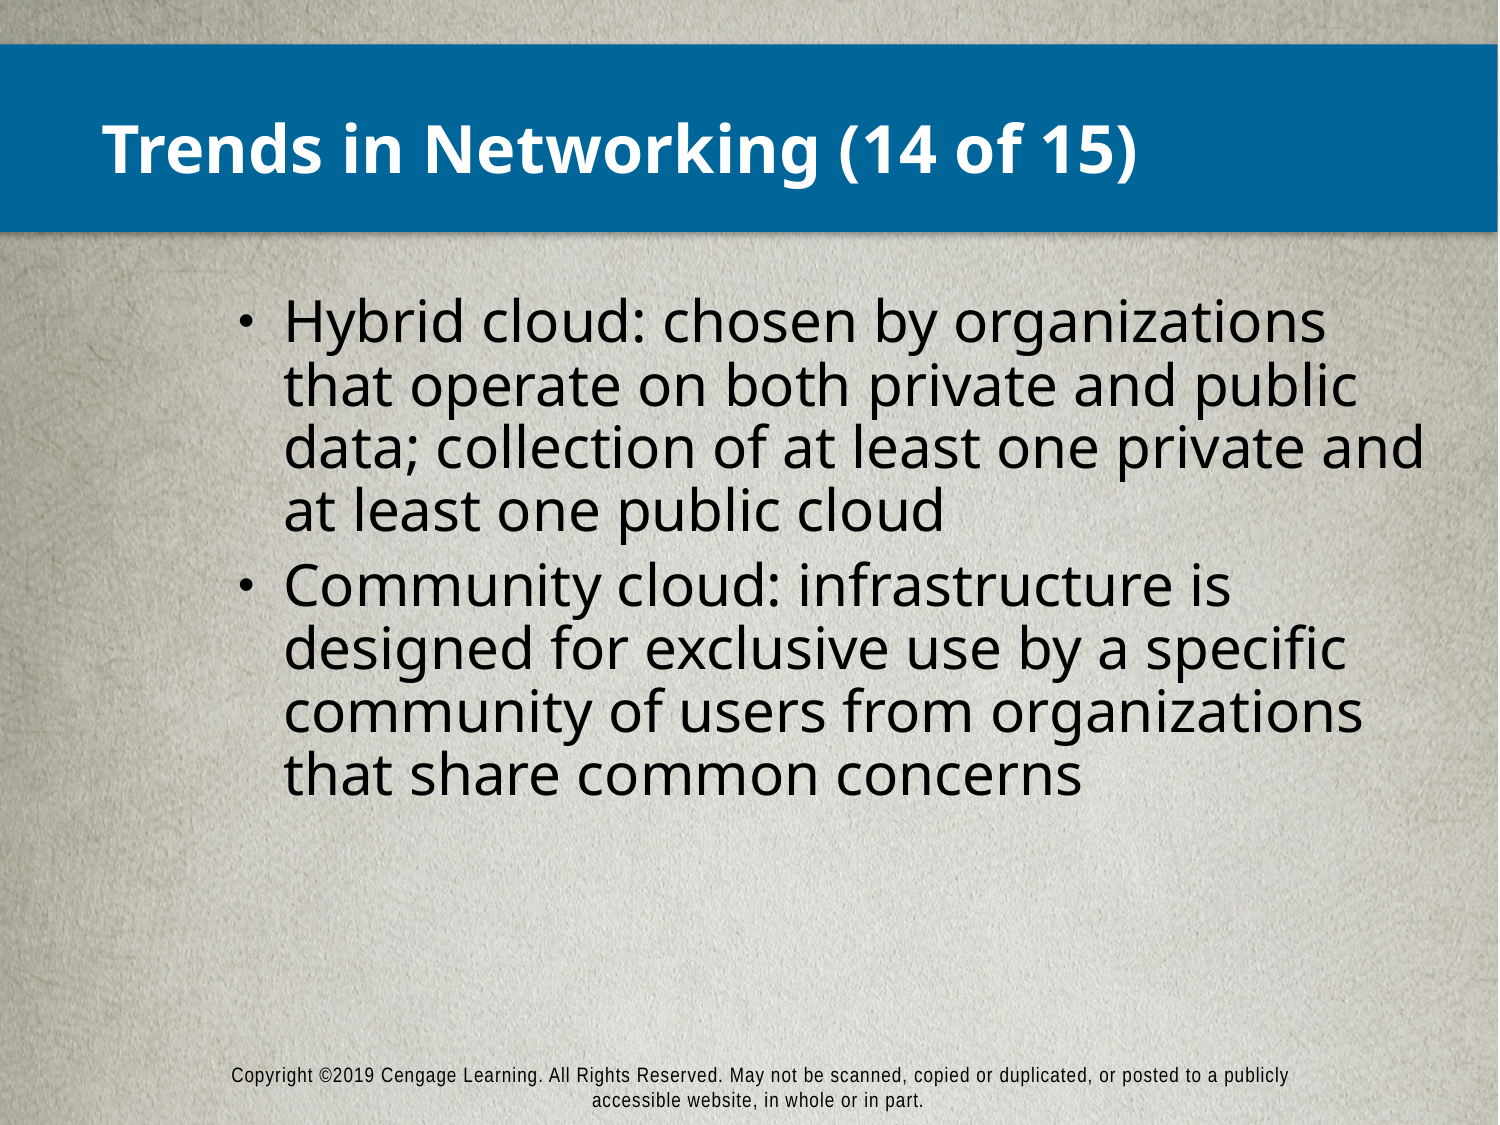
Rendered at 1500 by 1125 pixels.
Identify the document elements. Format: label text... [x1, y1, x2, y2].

picture [0, 0, 1498, 44]
list Hybrid cloud: chosen by organizations that operate on both private and public data; collection of at least one private and at least one public cloud Community cloud: infrastructure is designed for exclusive use by a specific community of users from organizations that share common concerns [163, 285, 1447, 945]
title Trends in Networking (14 of 15) [86, 75, 1437, 220]
picture [0, 233, 1498, 1123]
